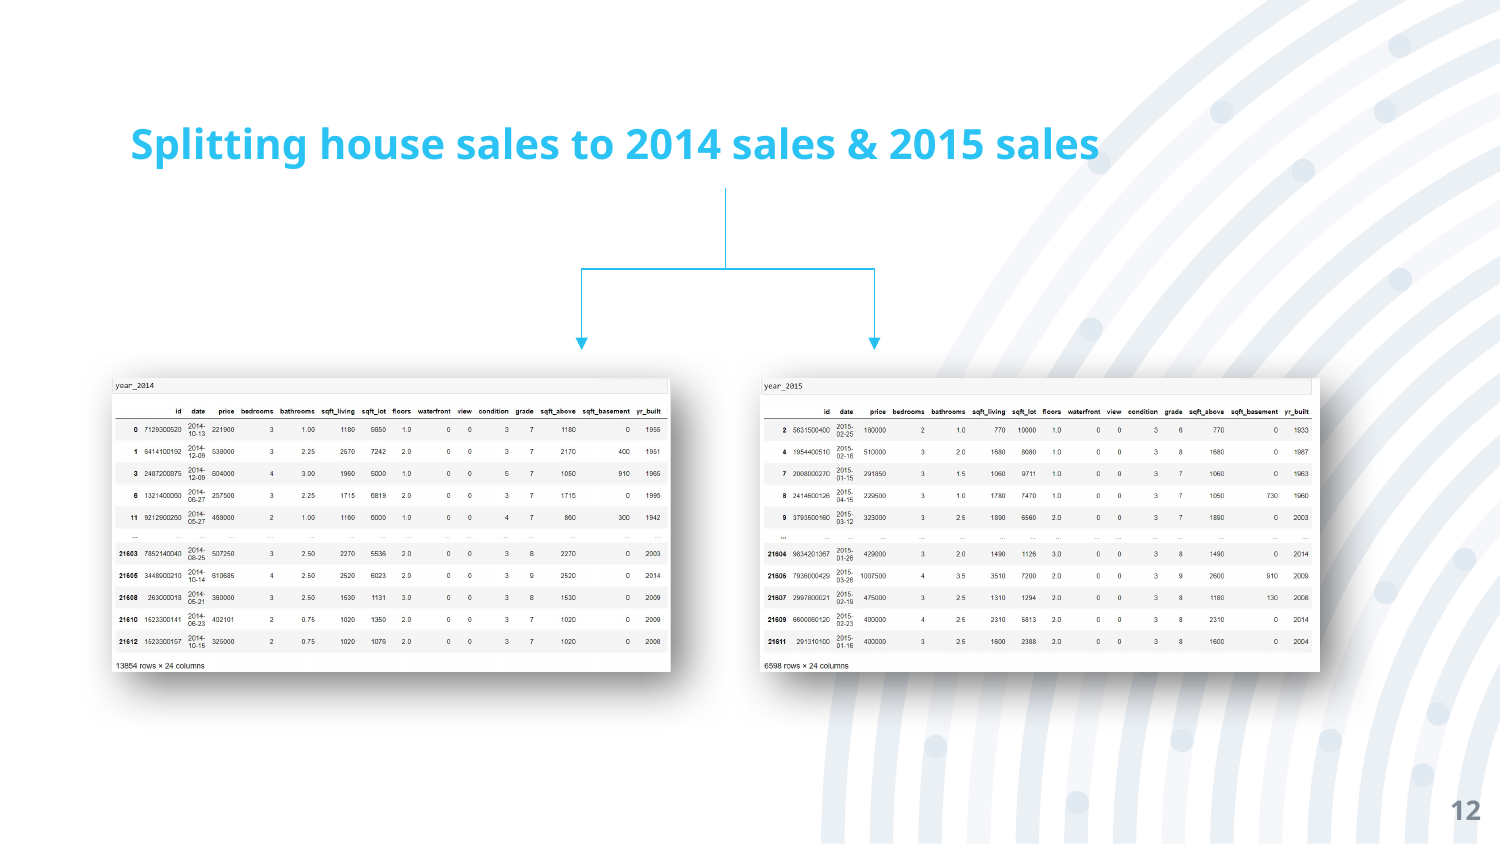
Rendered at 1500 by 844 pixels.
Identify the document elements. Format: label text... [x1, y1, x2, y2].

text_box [718, 194, 882, 344]
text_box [572, 196, 714, 342]
slide_number 12 [1391, 779, 1482, 844]
picture [760, 378, 1320, 672]
text_box Splitting house sales to 2014 sales & 2015 sales [130, 112, 1150, 169]
picture [111, 378, 671, 672]
